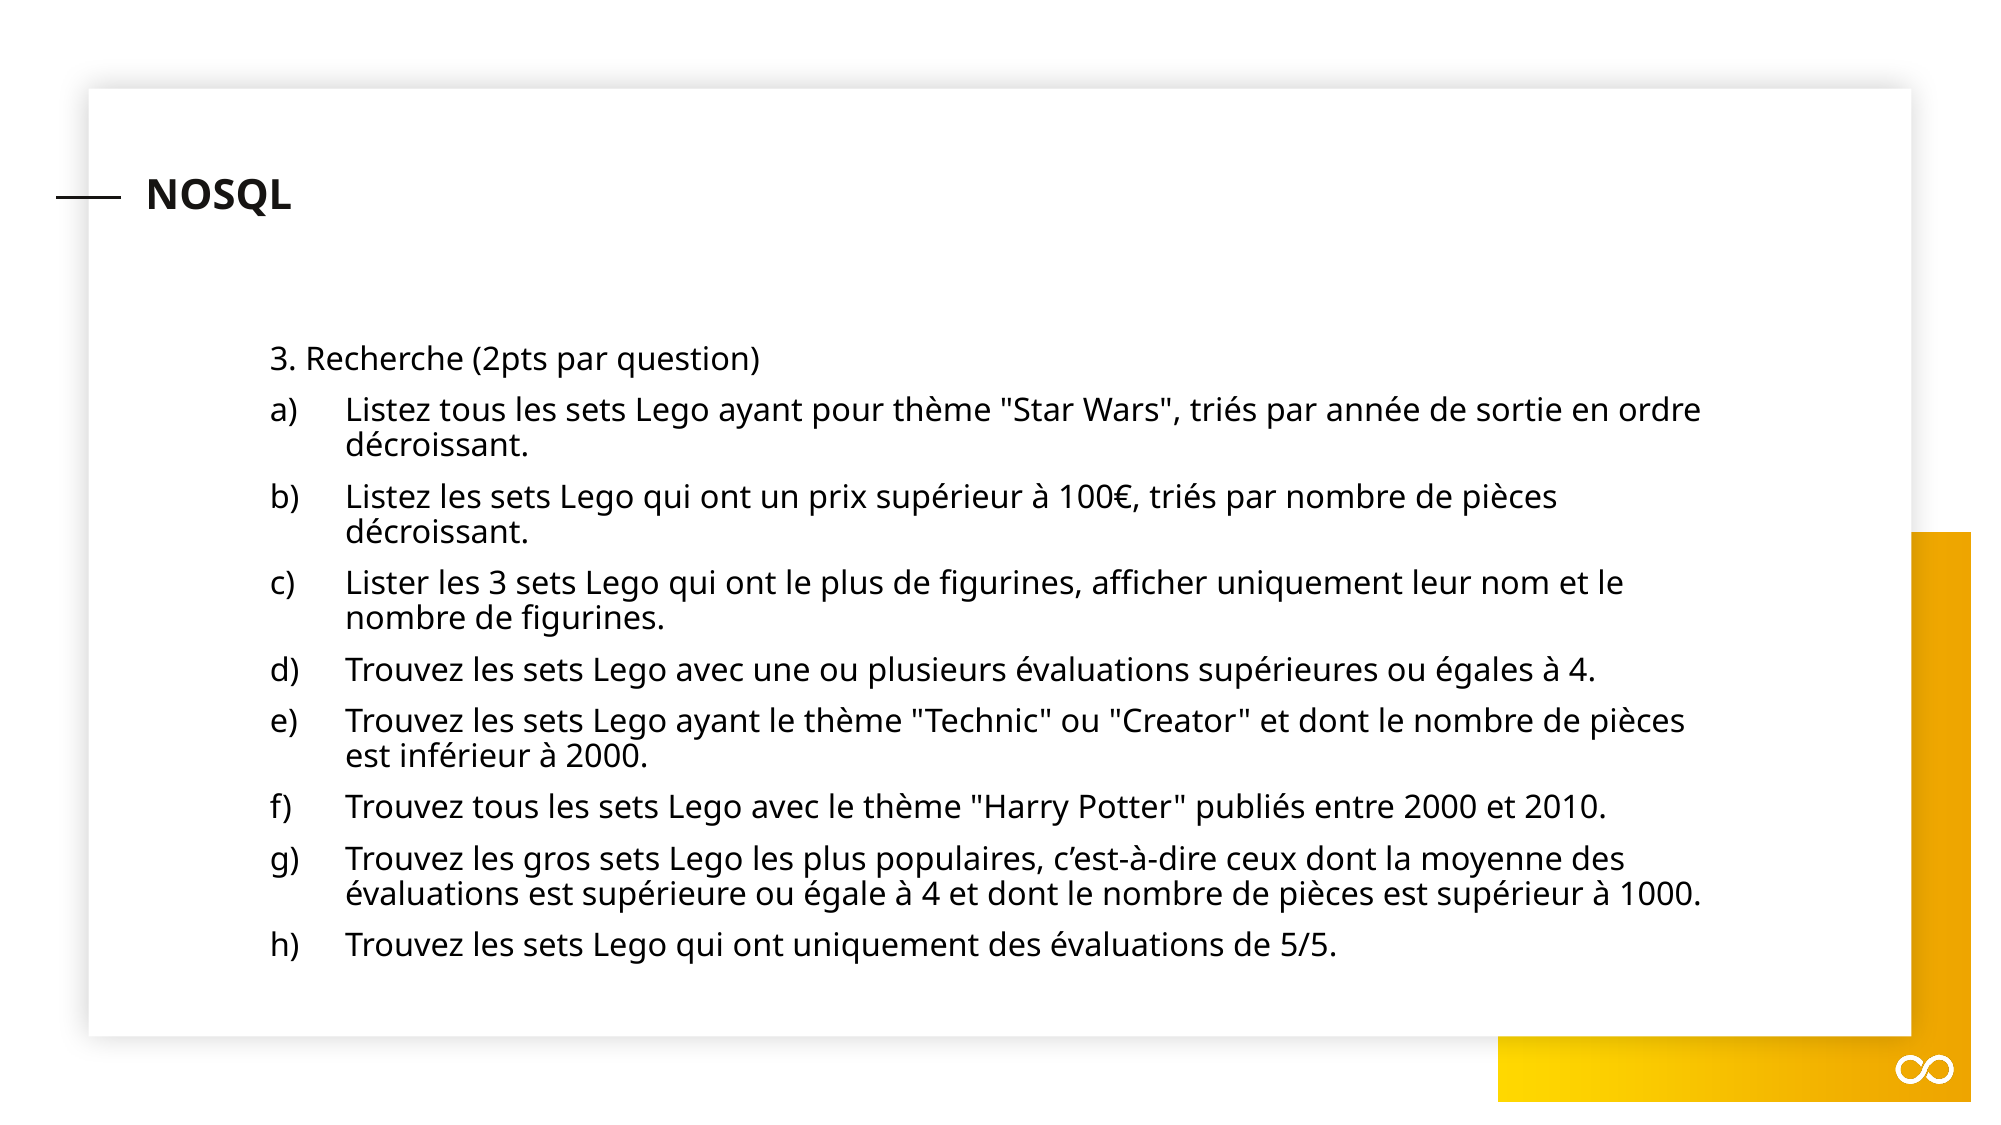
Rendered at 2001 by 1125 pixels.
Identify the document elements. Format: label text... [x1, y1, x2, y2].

picture [1498, 532, 1971, 1102]
title NOSQL [130, 163, 1870, 230]
list 3. Recherche (2pts par question) Listez tous les sets Lego ayant pour thème "Star Wars", triés par année de sortie en ordre décroissant. Listez les sets Lego qui ont un prix supérieur à 100€, triés par nombre de pièces décroissant. Lister les 3 sets Lego qui ont le plus de figurines, afficher uniquement leur nom et le nombre de figurines. Trouvez les sets Lego avec une ou plusieurs évaluations supérieures ou égales à 4. Trouvez les sets Lego ayant le thème "Technic" ou "Creator" et dont le nombre de pièces est inférieur à 2000. Trouvez tous les sets Lego avec le thème "Harry Potter" publiés entre 2000 et 2010. Trouvez les gros sets Lego les plus populaires, c’est-à-dire ceux dont la moyenne des évaluations est supérieure ou égale à 4 et dont le nombre de pièces est supérieur à 1000. Trouvez les sets Lego qui ont uniquement des évaluations de 5/5. [254, 335, 1727, 978]
